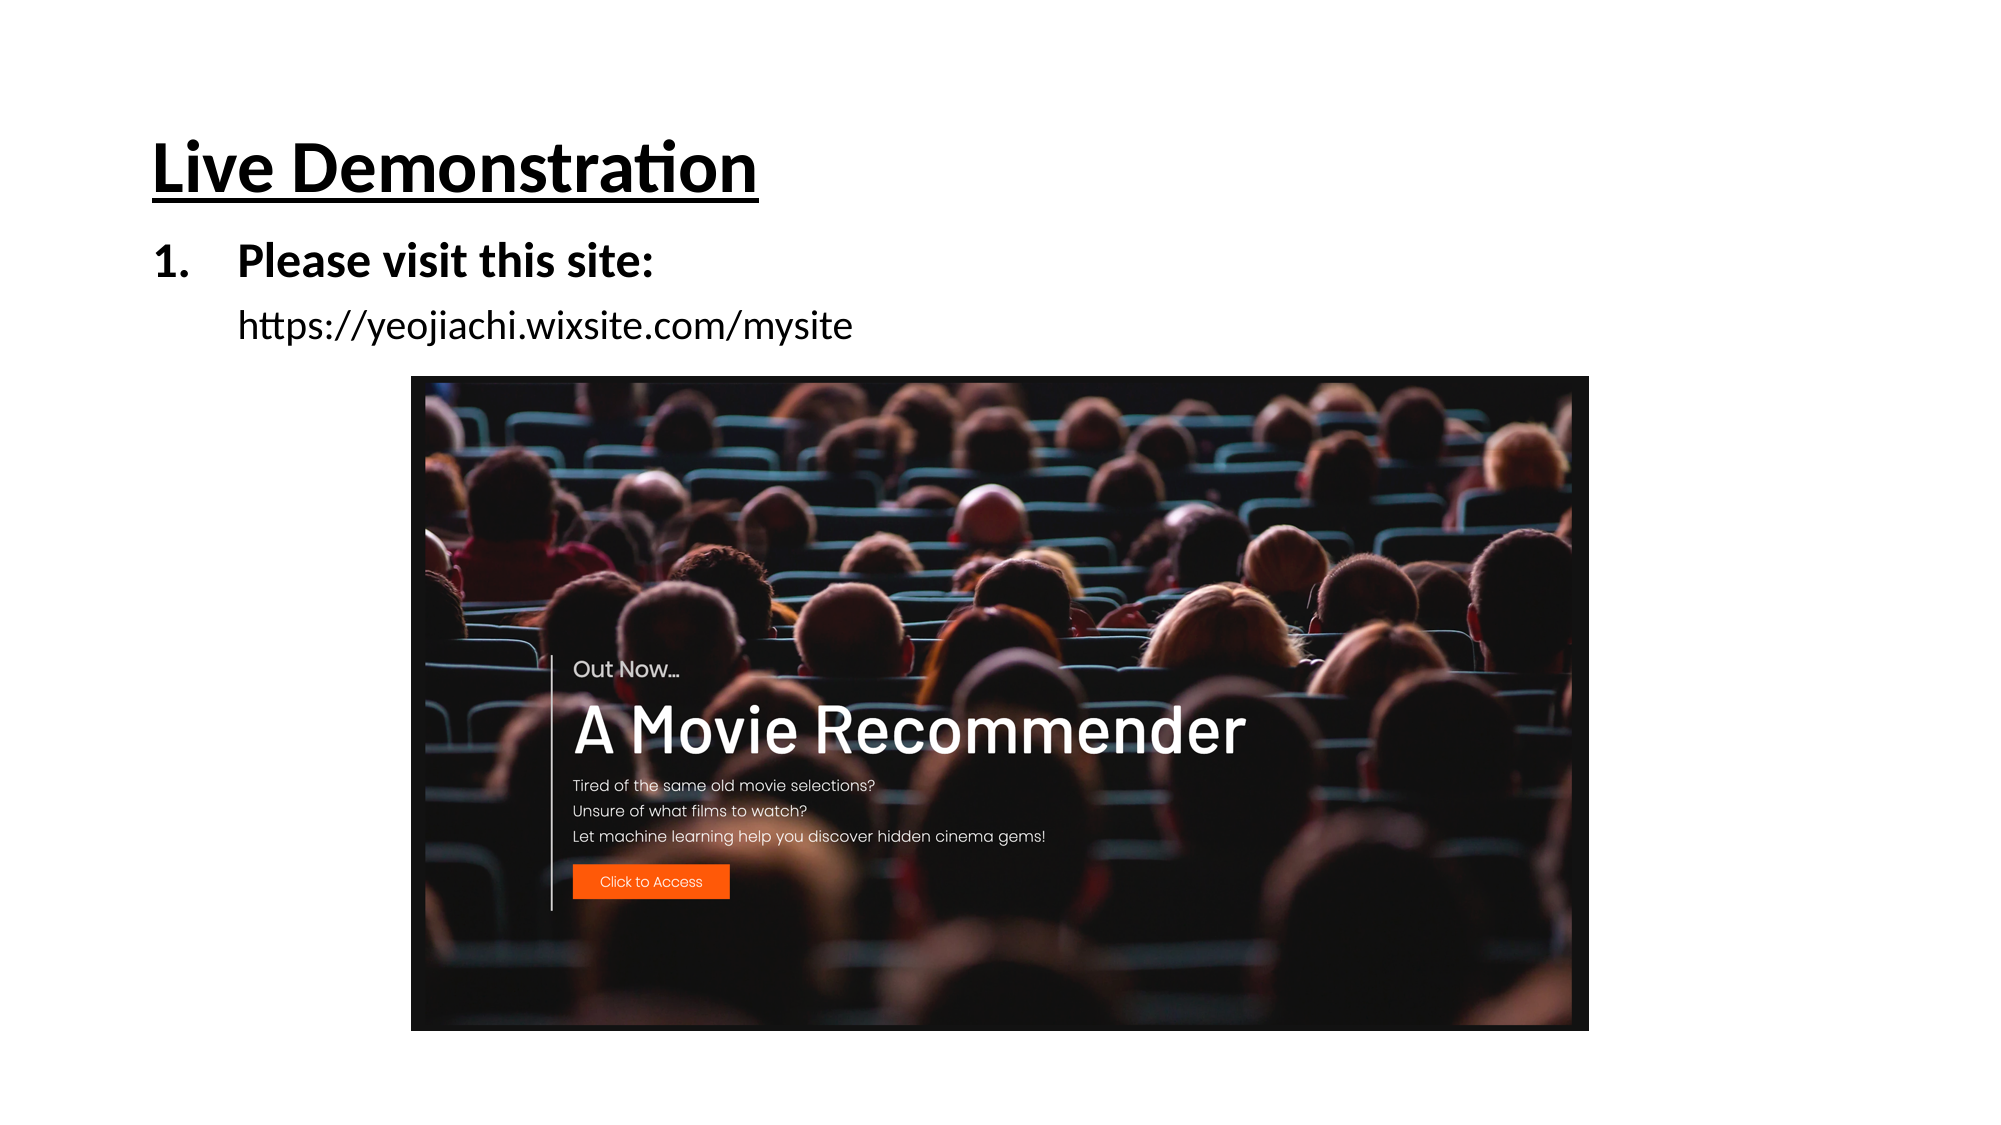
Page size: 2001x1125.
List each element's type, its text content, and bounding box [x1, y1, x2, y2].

list Please visit this site: https://yeojiachi.wixsite.com/mysite [137, 219, 1863, 1031]
title Live Demonstration [137, 59, 1863, 219]
picture [411, 376, 1589, 1031]
